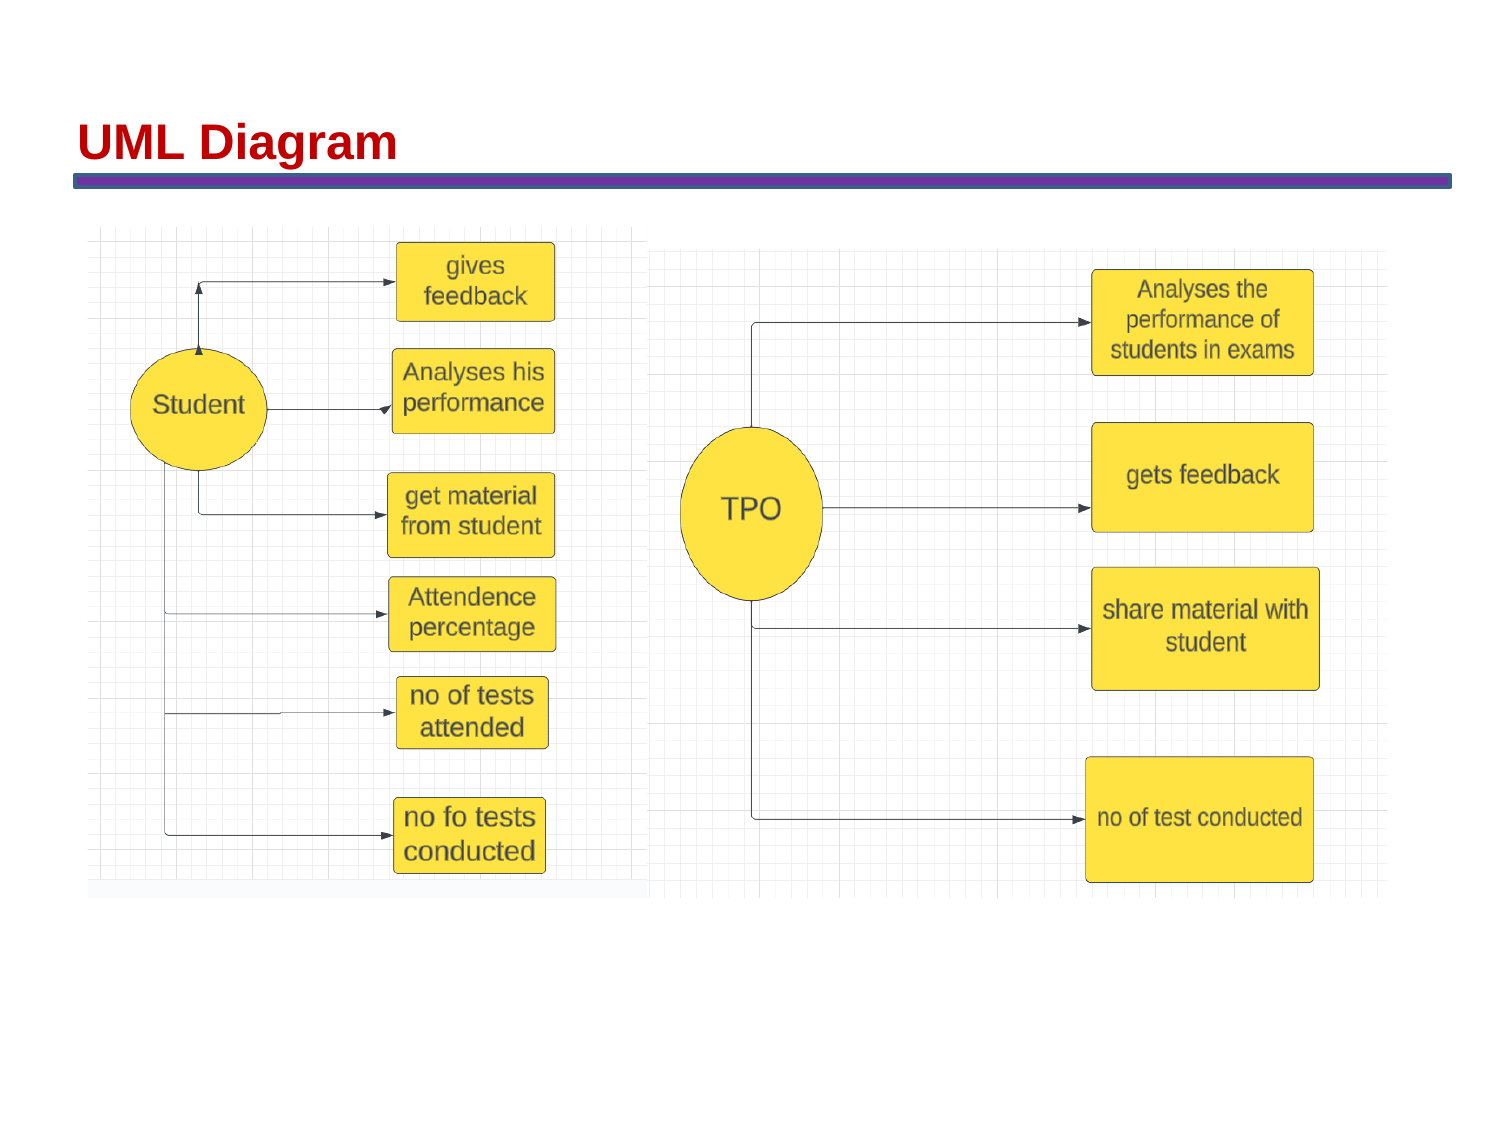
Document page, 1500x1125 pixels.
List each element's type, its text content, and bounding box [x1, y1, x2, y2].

text_box UML Diagram [62, 102, 813, 177]
picture [87, 227, 1388, 898]
text_box [75, 174, 1450, 188]
